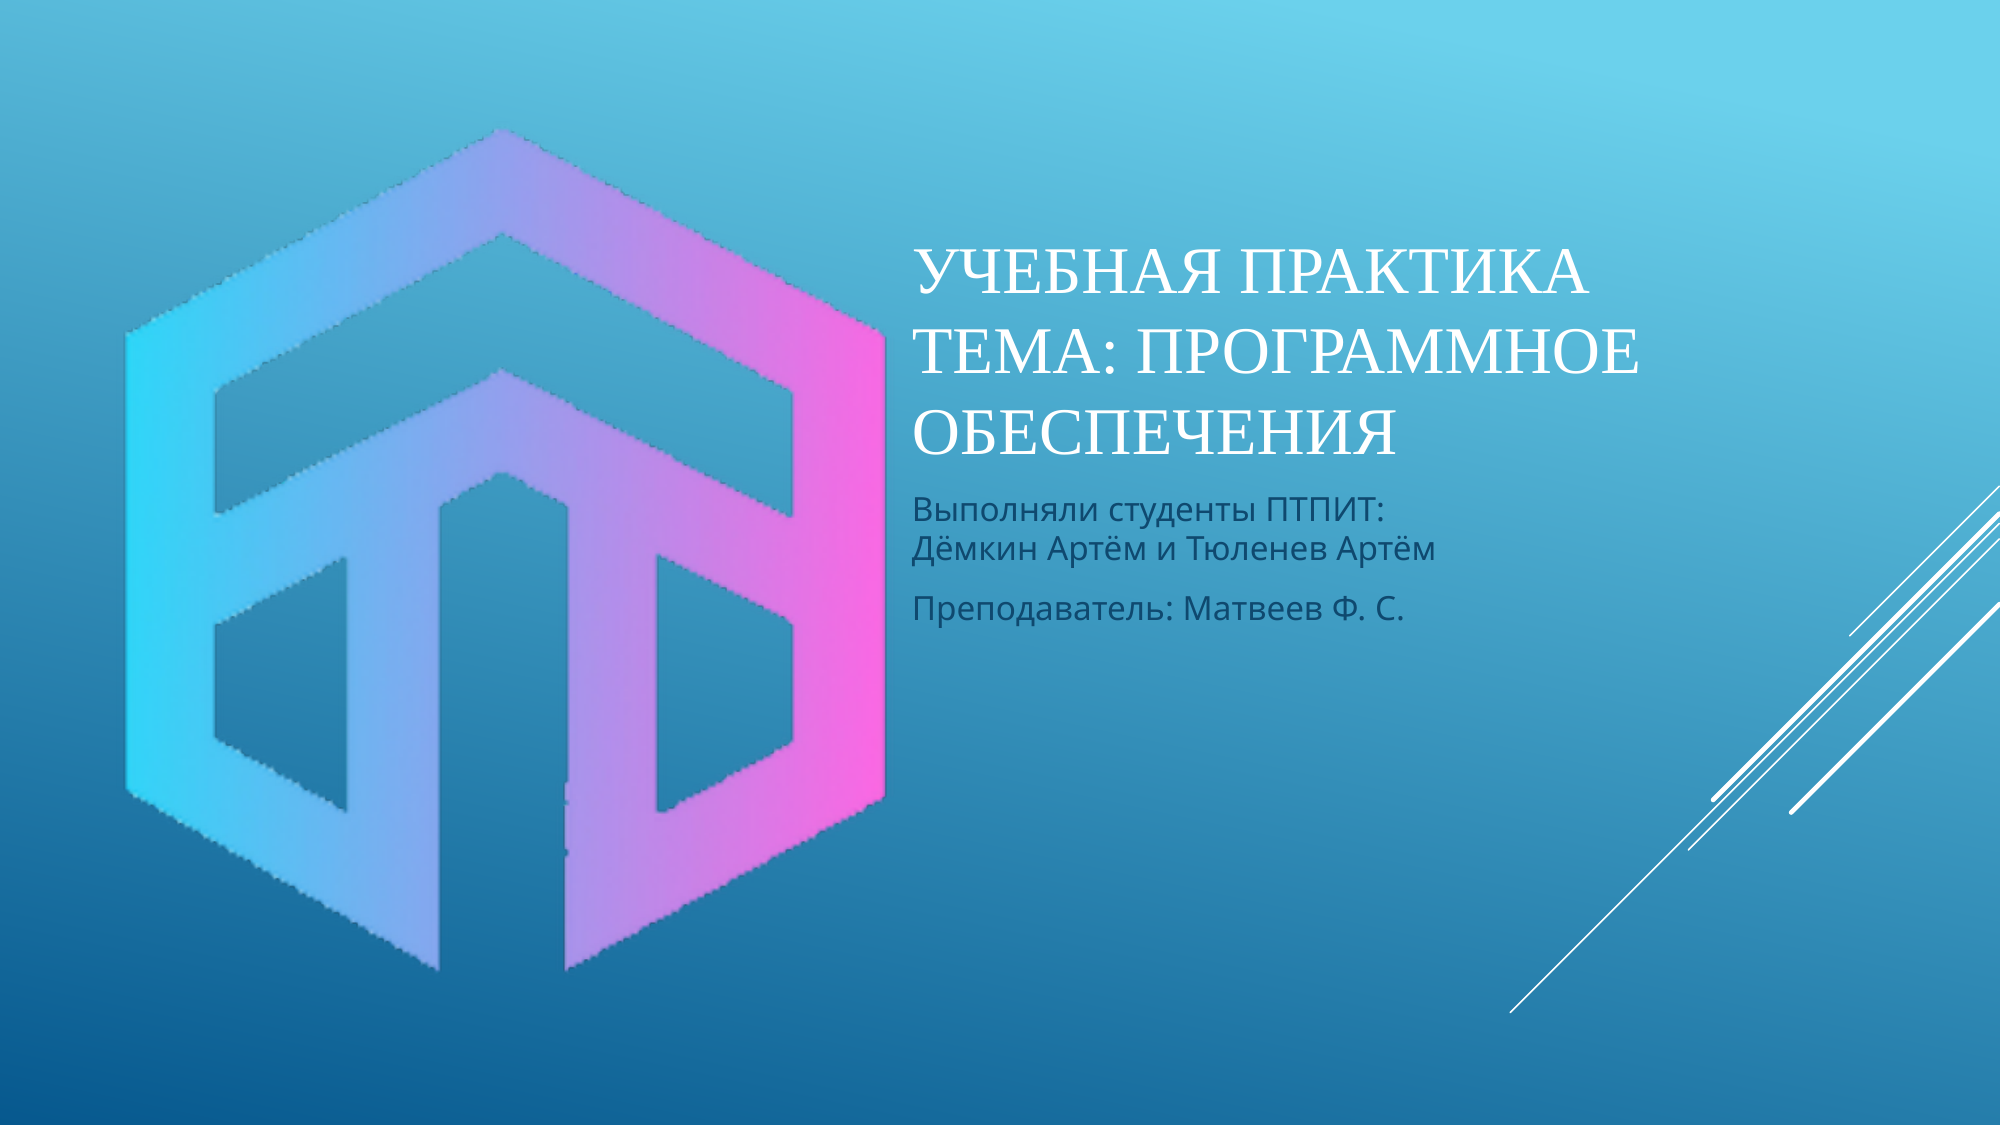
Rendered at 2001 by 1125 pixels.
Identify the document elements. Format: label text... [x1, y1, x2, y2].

picture [111, 112, 898, 979]
title Учебная практика тема: Программное обеспечения [896, 107, 1859, 475]
list Выполняли студенты ПТПИТ: Дёмкин Артём и Тюленев Артём Преподаватель: Матвеев Ф. С. [898, 480, 1497, 824]
